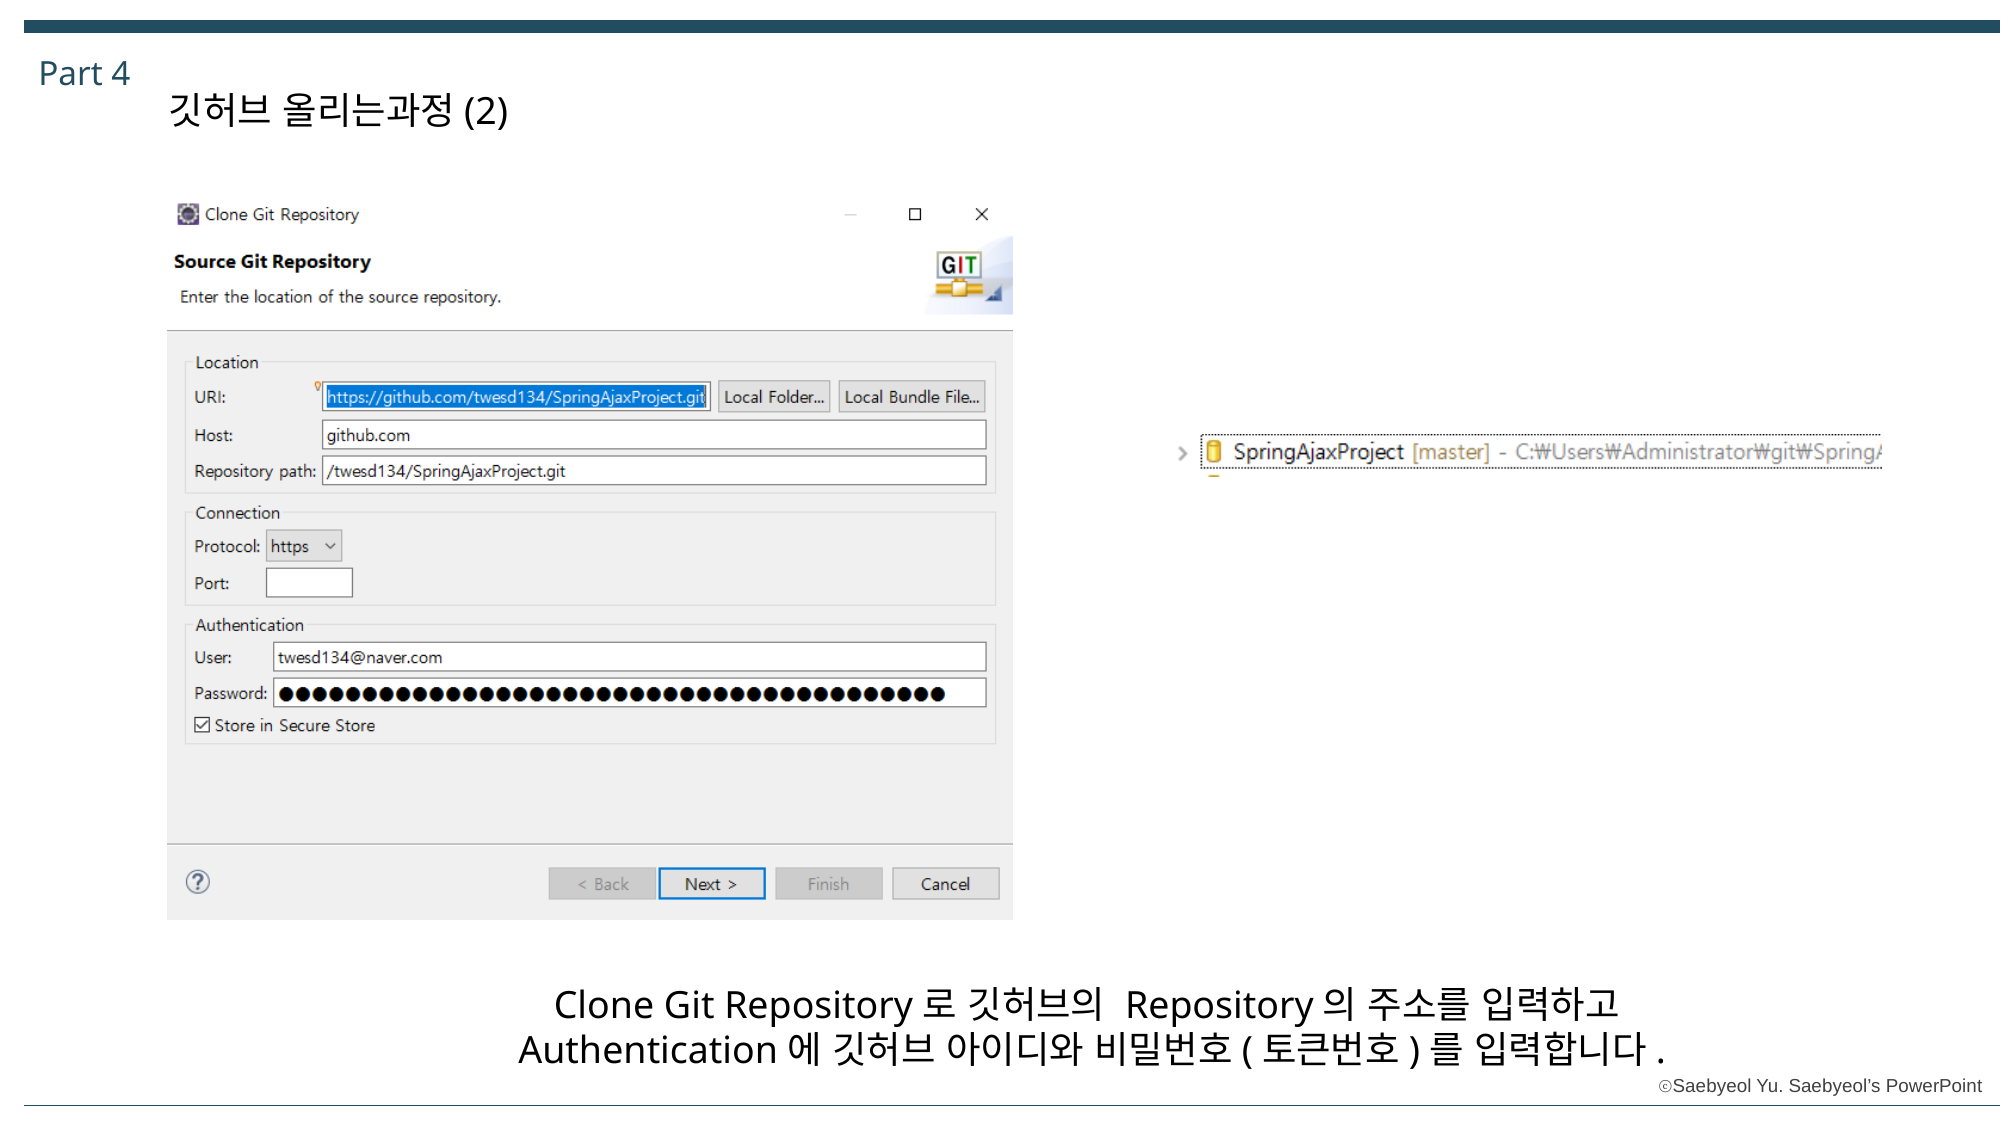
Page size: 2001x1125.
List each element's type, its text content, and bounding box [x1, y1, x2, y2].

picture [167, 194, 1013, 920]
picture [1168, 434, 1882, 477]
text_box Part 4 [23, 44, 146, 100]
text_box 깃허브 올리는과정(2) [145, 79, 542, 140]
text_box Clone Git Repository로 깃허브의 Repository의 주소를 입력하고 Authentication에 깃허브 아이디와 비밀번호(토큰번호)를 입력합니다. [201, 973, 1983, 1078]
